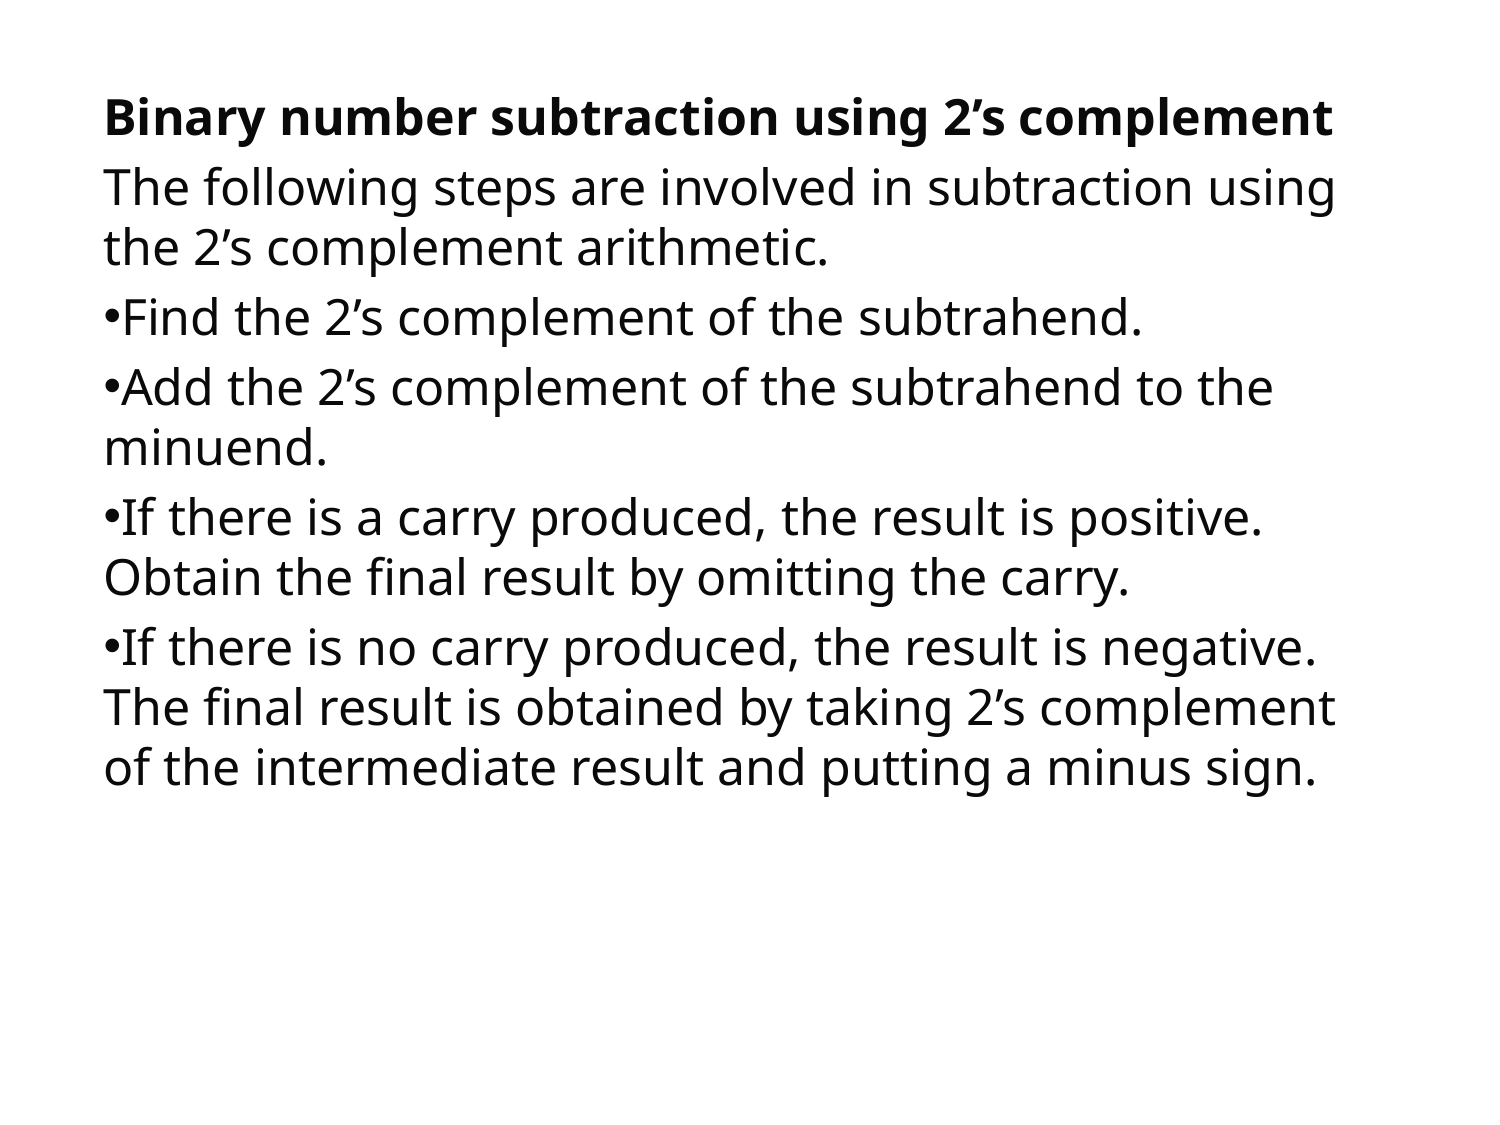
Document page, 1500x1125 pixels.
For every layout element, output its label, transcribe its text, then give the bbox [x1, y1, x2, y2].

subtitle Binary number subtraction using 2’s complement The following steps are involved in subtraction using the 2’s complement arithmetic. Find the 2’s complement of the subtrahend. Add the 2’s complement of the subtrahend to the minuend. If there is a carry produced, the result is positive. Obtain the final result by omitting the carry. If there is no carry produced, the result is negative. The final result is obtained by taking 2’s complement of the intermediate result and putting a minus sign. [88, 78, 1364, 1071]
